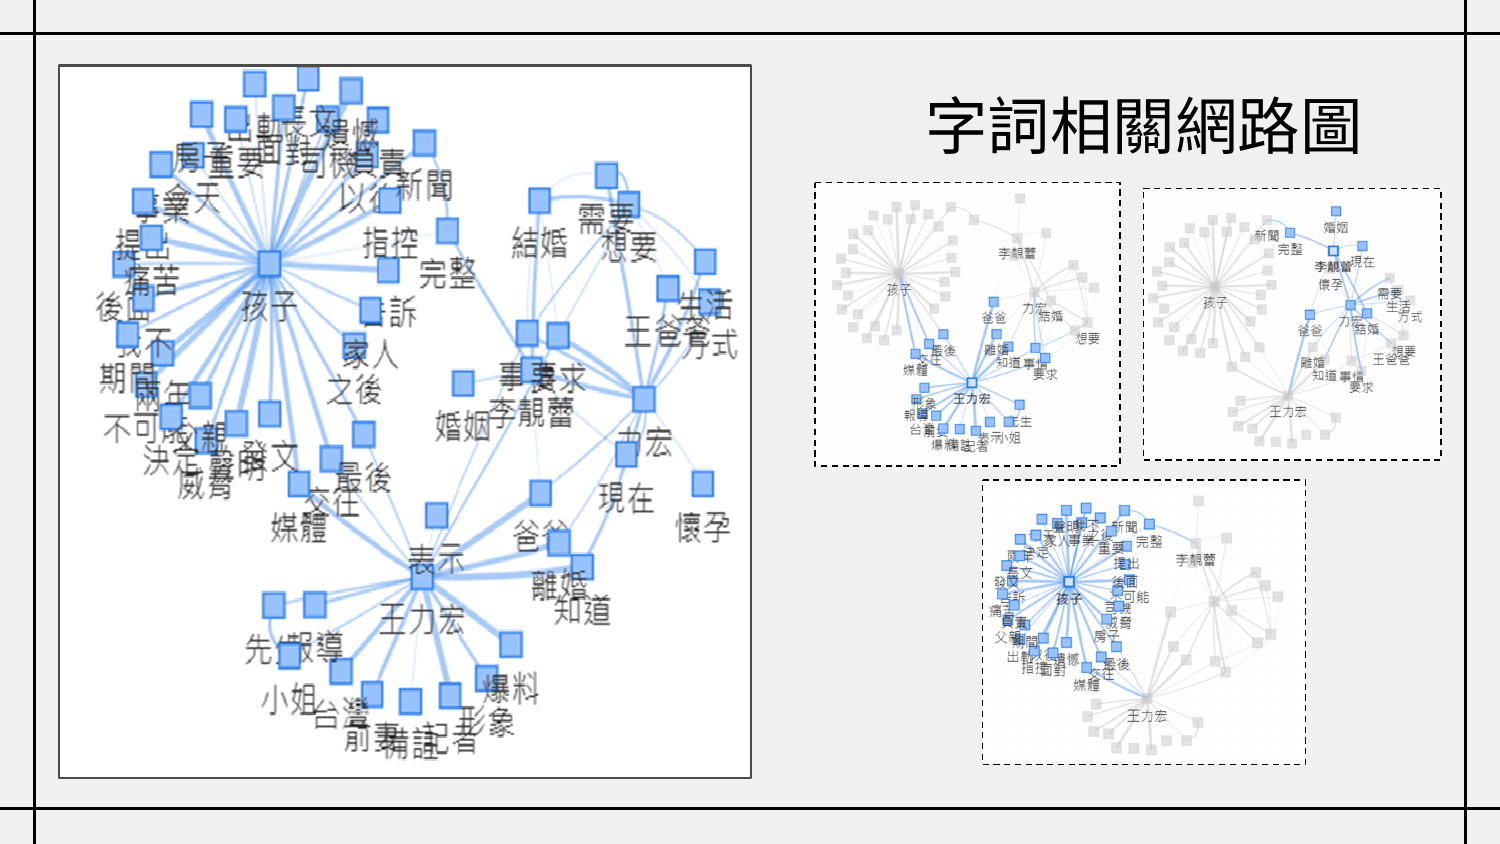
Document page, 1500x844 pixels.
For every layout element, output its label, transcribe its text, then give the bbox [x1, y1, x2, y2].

title 字詞相關網路圖 [790, 77, 1499, 172]
picture [1143, 189, 1441, 460]
picture [982, 480, 1306, 764]
picture [59, 66, 750, 778]
picture [815, 183, 1120, 466]
